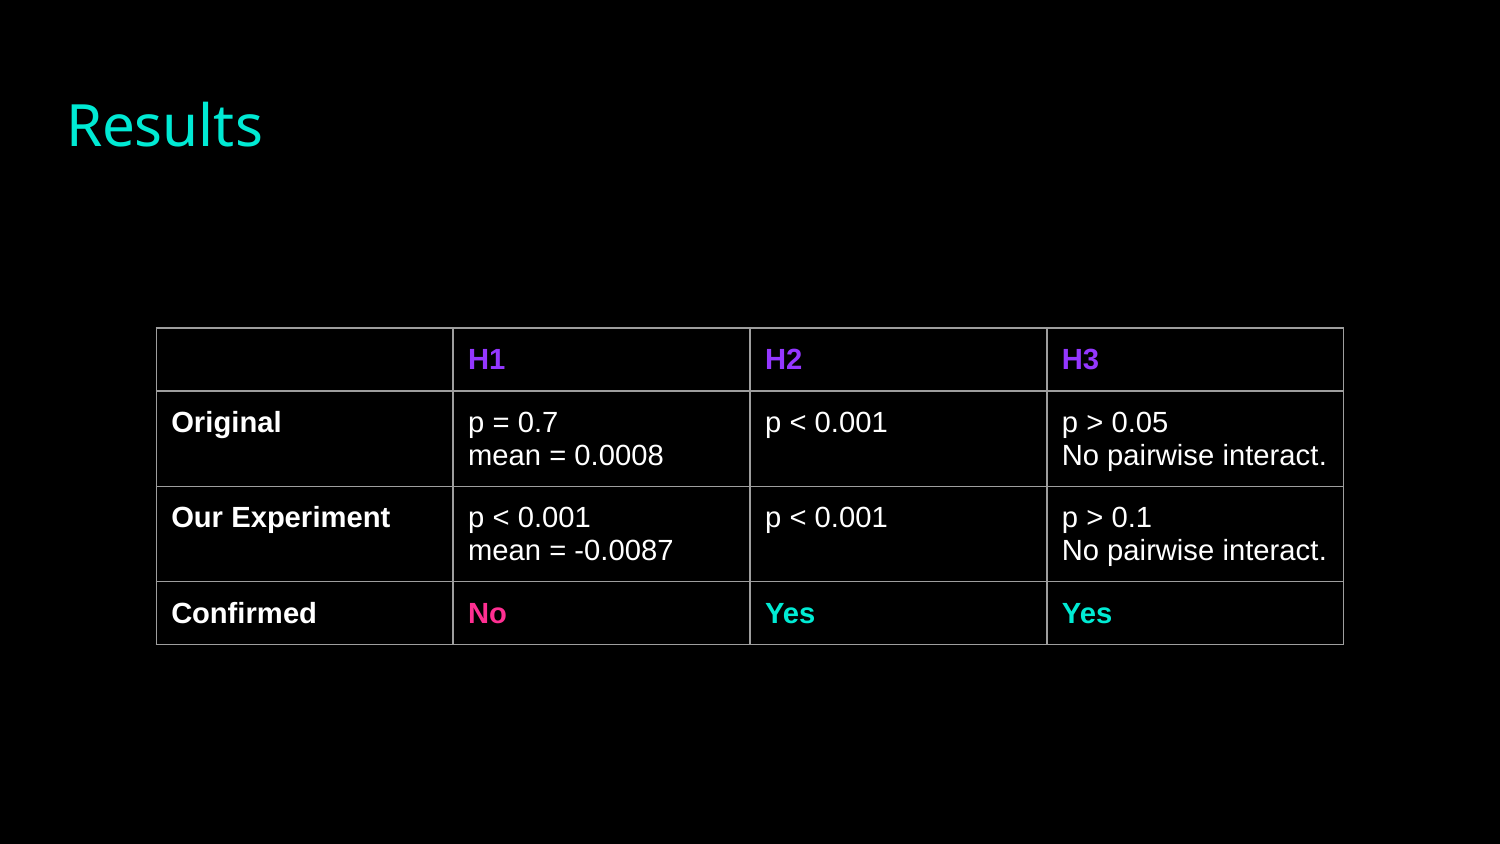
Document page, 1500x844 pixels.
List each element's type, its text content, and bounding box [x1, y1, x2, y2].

table_cell Yes [1048, 582, 1343, 644]
table_header H1 [454, 329, 749, 390]
table_header H2 [751, 329, 1046, 390]
table_cell p > 0.1 No pairwise interact. [1048, 487, 1343, 581]
table_cell p > 0.05 No pairwise interact. [1048, 392, 1343, 486]
table_cell Our Experiment [157, 487, 452, 581]
table_header H3 [1048, 329, 1343, 390]
table_cell Confirmed [157, 582, 452, 644]
table_cell Yes [751, 582, 1046, 644]
table_cell p < 0.001 mean = -0.0087 [454, 487, 749, 581]
table_cell Original [157, 392, 452, 486]
table_cell p < 0.001 [751, 487, 1046, 581]
table_cell No [454, 582, 749, 644]
title Results [51, 72, 1449, 167]
table_cell p < 0.001 [751, 392, 1046, 486]
table_header [157, 329, 452, 390]
table_cell p = 0.7 mean = 0.0008 [454, 392, 749, 486]
